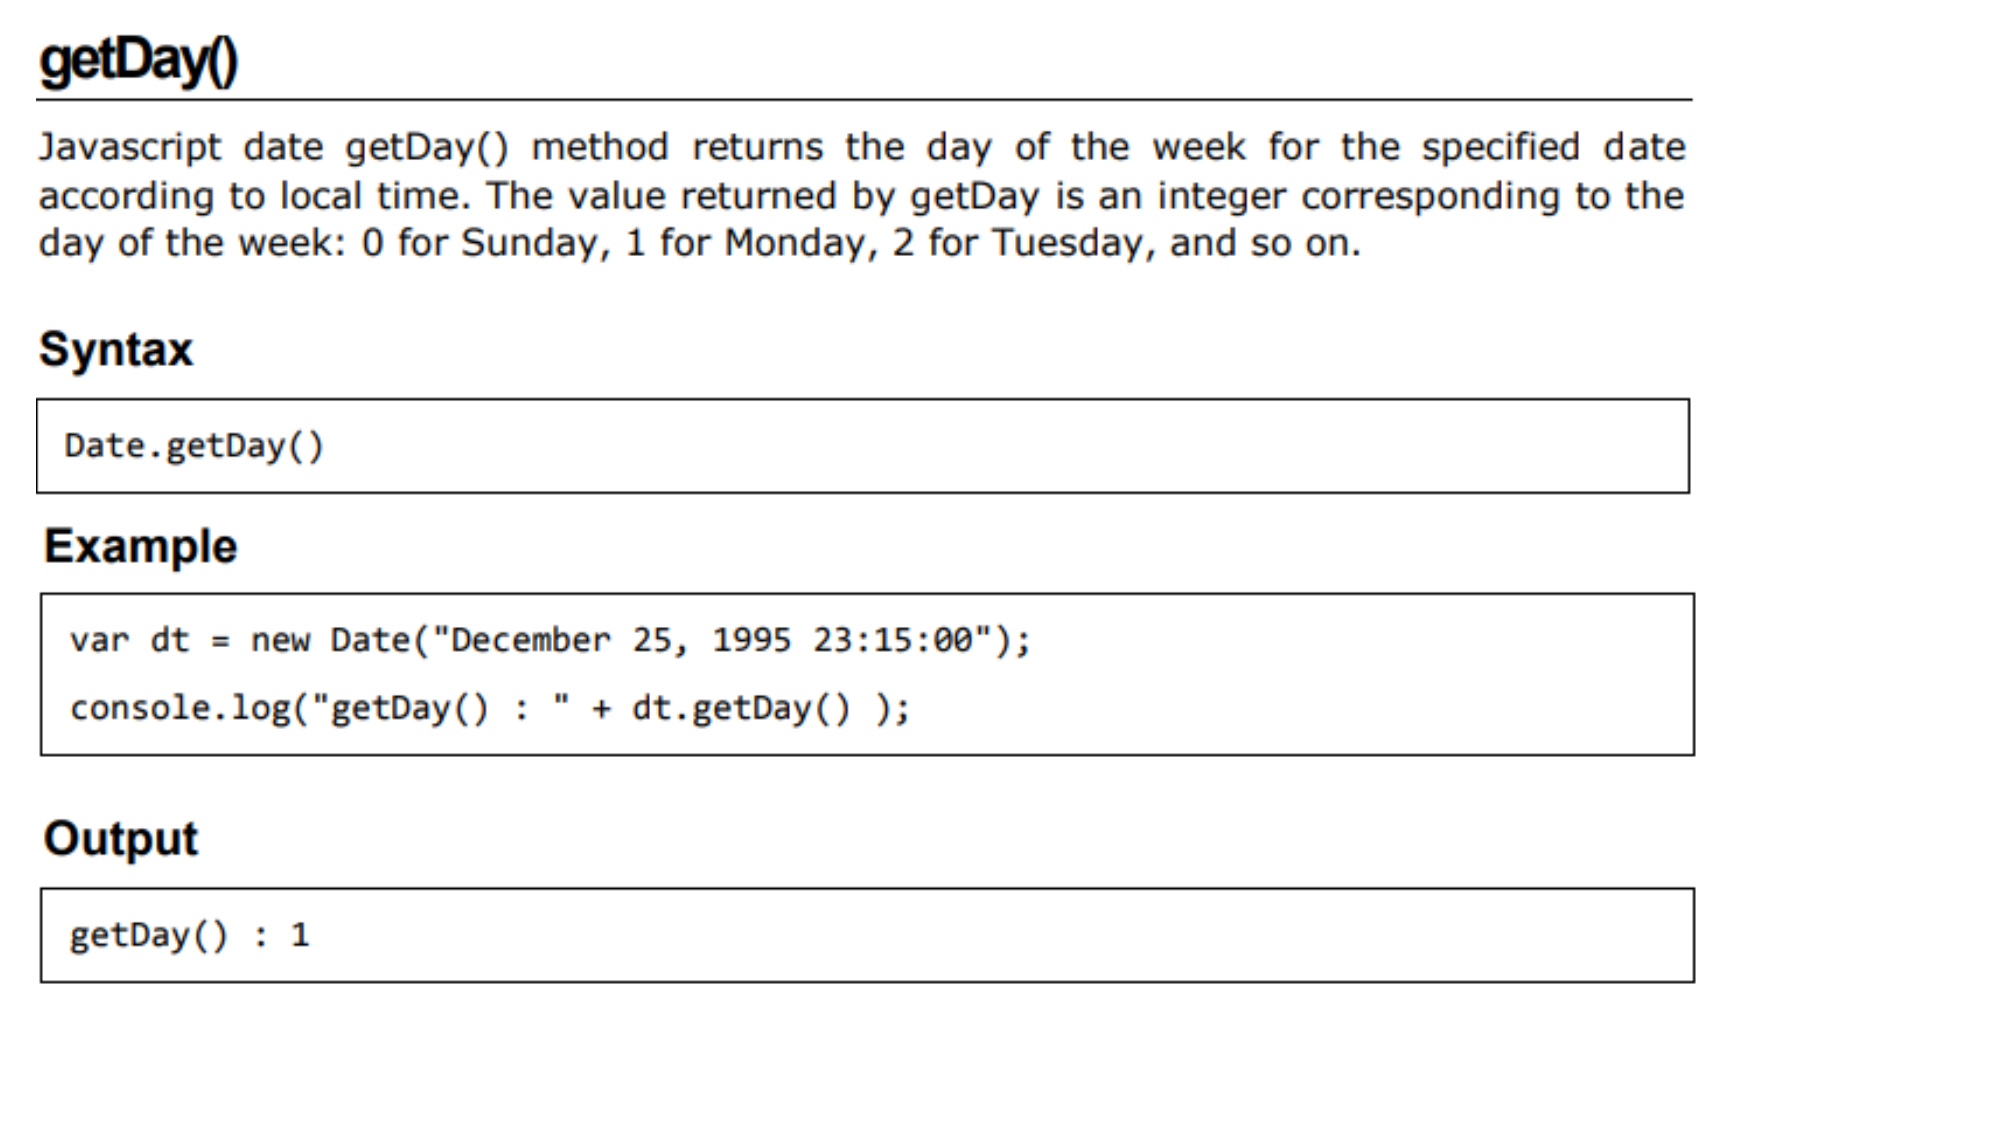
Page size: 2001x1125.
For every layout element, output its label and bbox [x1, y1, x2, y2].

picture [36, 523, 1703, 991]
picture [35, 29, 1698, 497]
